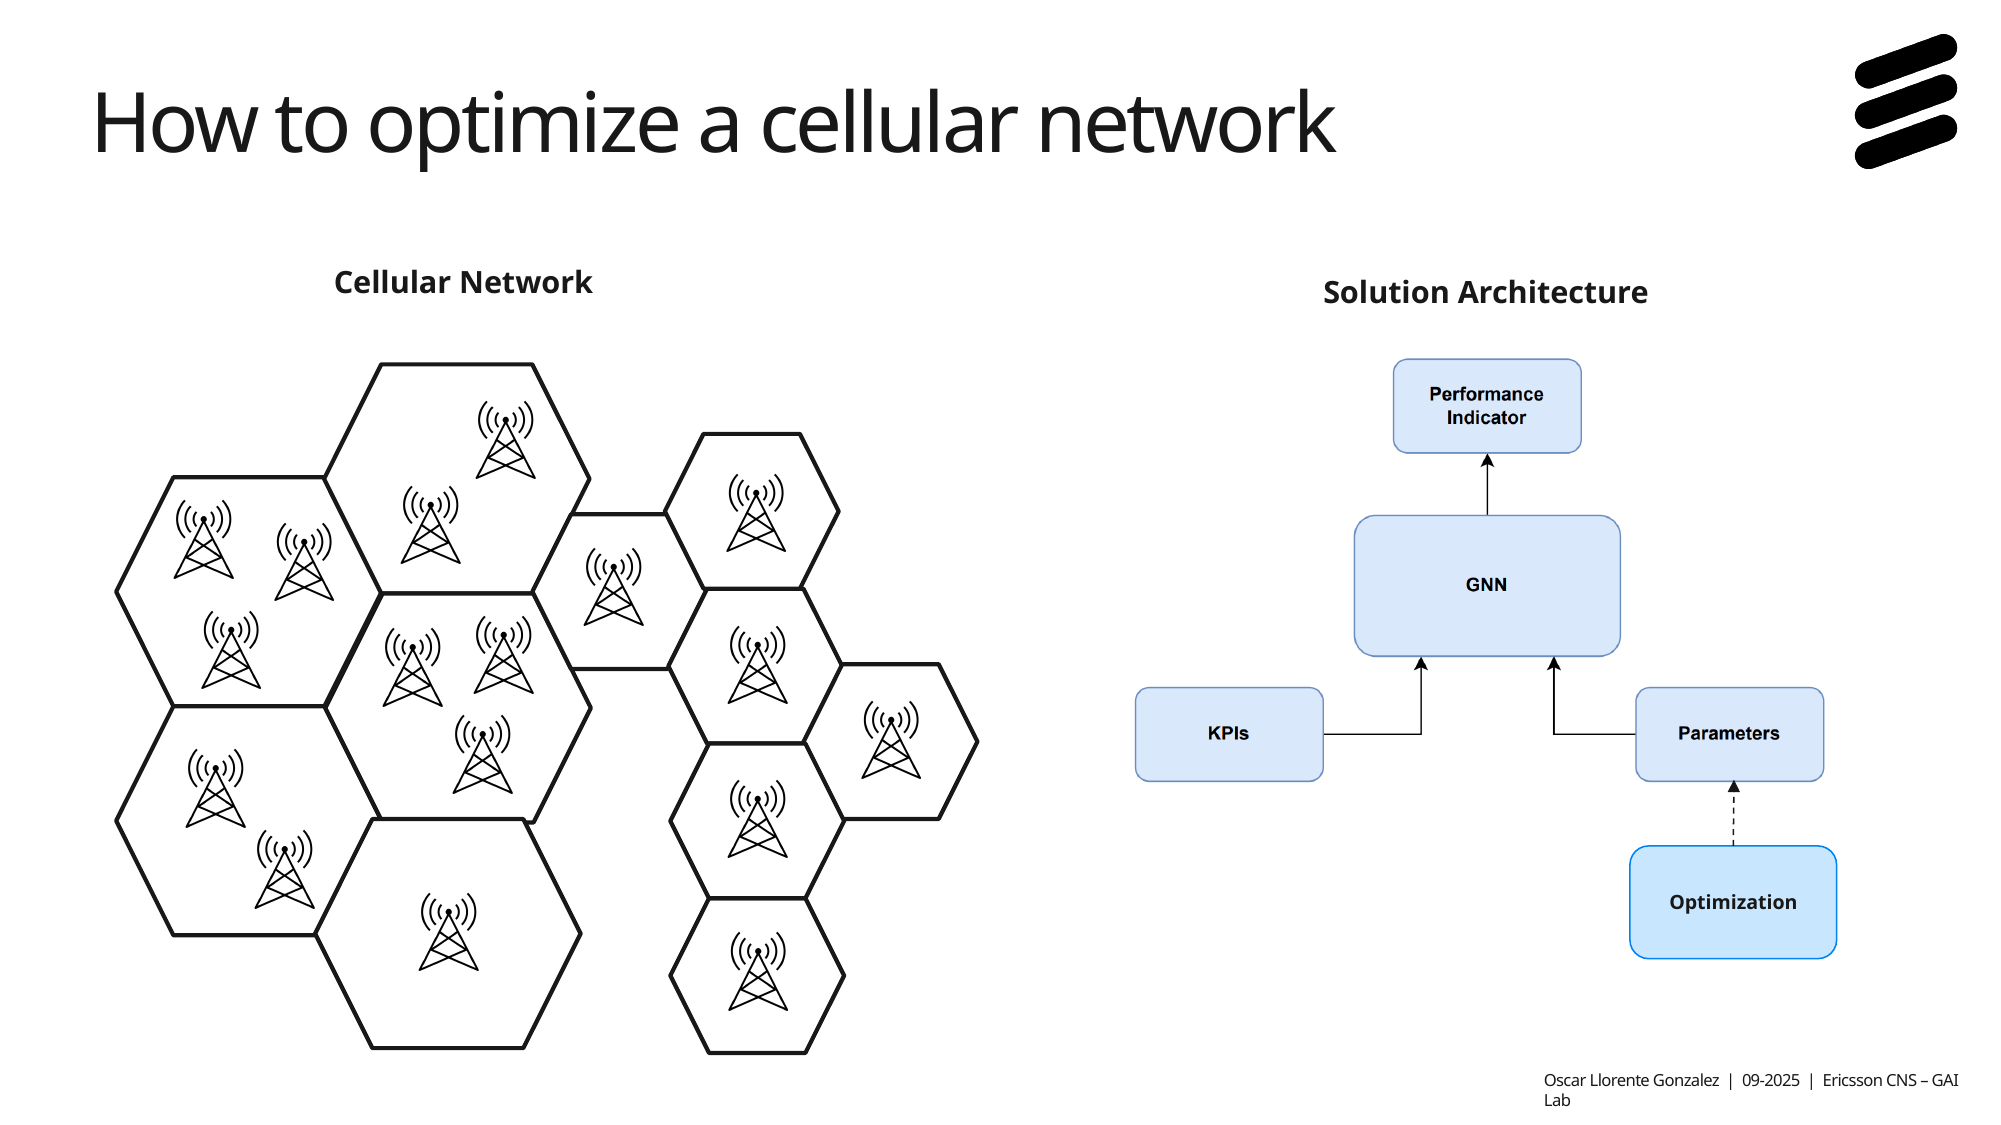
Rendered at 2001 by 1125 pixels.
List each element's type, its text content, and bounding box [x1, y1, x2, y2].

text_box [164, 475, 338, 513]
text_box [662, 431, 841, 591]
picture [154, 492, 252, 590]
text_box [282, 550, 379, 704]
picture [1079, 339, 1845, 811]
text_box [367, 591, 536, 619]
text_box [801, 662, 980, 822]
text_box Cellular Network [60, 255, 867, 307]
picture [1838, 34, 1974, 169]
picture [841, 693, 939, 791]
text_box [322, 362, 592, 594]
picture [706, 465, 804, 564]
text_box [668, 741, 847, 901]
picture [708, 618, 806, 716]
title How to optimize a cellular network [78, 77, 1450, 256]
picture [381, 393, 554, 575]
text_box [114, 704, 376, 938]
text_box Optimization [1627, 843, 1839, 961]
text_box [666, 586, 843, 745]
text_box Solution Architecture [1082, 265, 1890, 318]
picture [166, 741, 333, 920]
picture [708, 924, 806, 1022]
picture [708, 772, 806, 870]
picture [181, 514, 352, 700]
text_box [530, 512, 703, 672]
picture [363, 607, 552, 805]
text_box [114, 521, 248, 706]
text_box [668, 898, 847, 1056]
picture [564, 540, 662, 638]
text_box [313, 816, 583, 1051]
picture [399, 884, 497, 983]
text_box [323, 637, 593, 825]
